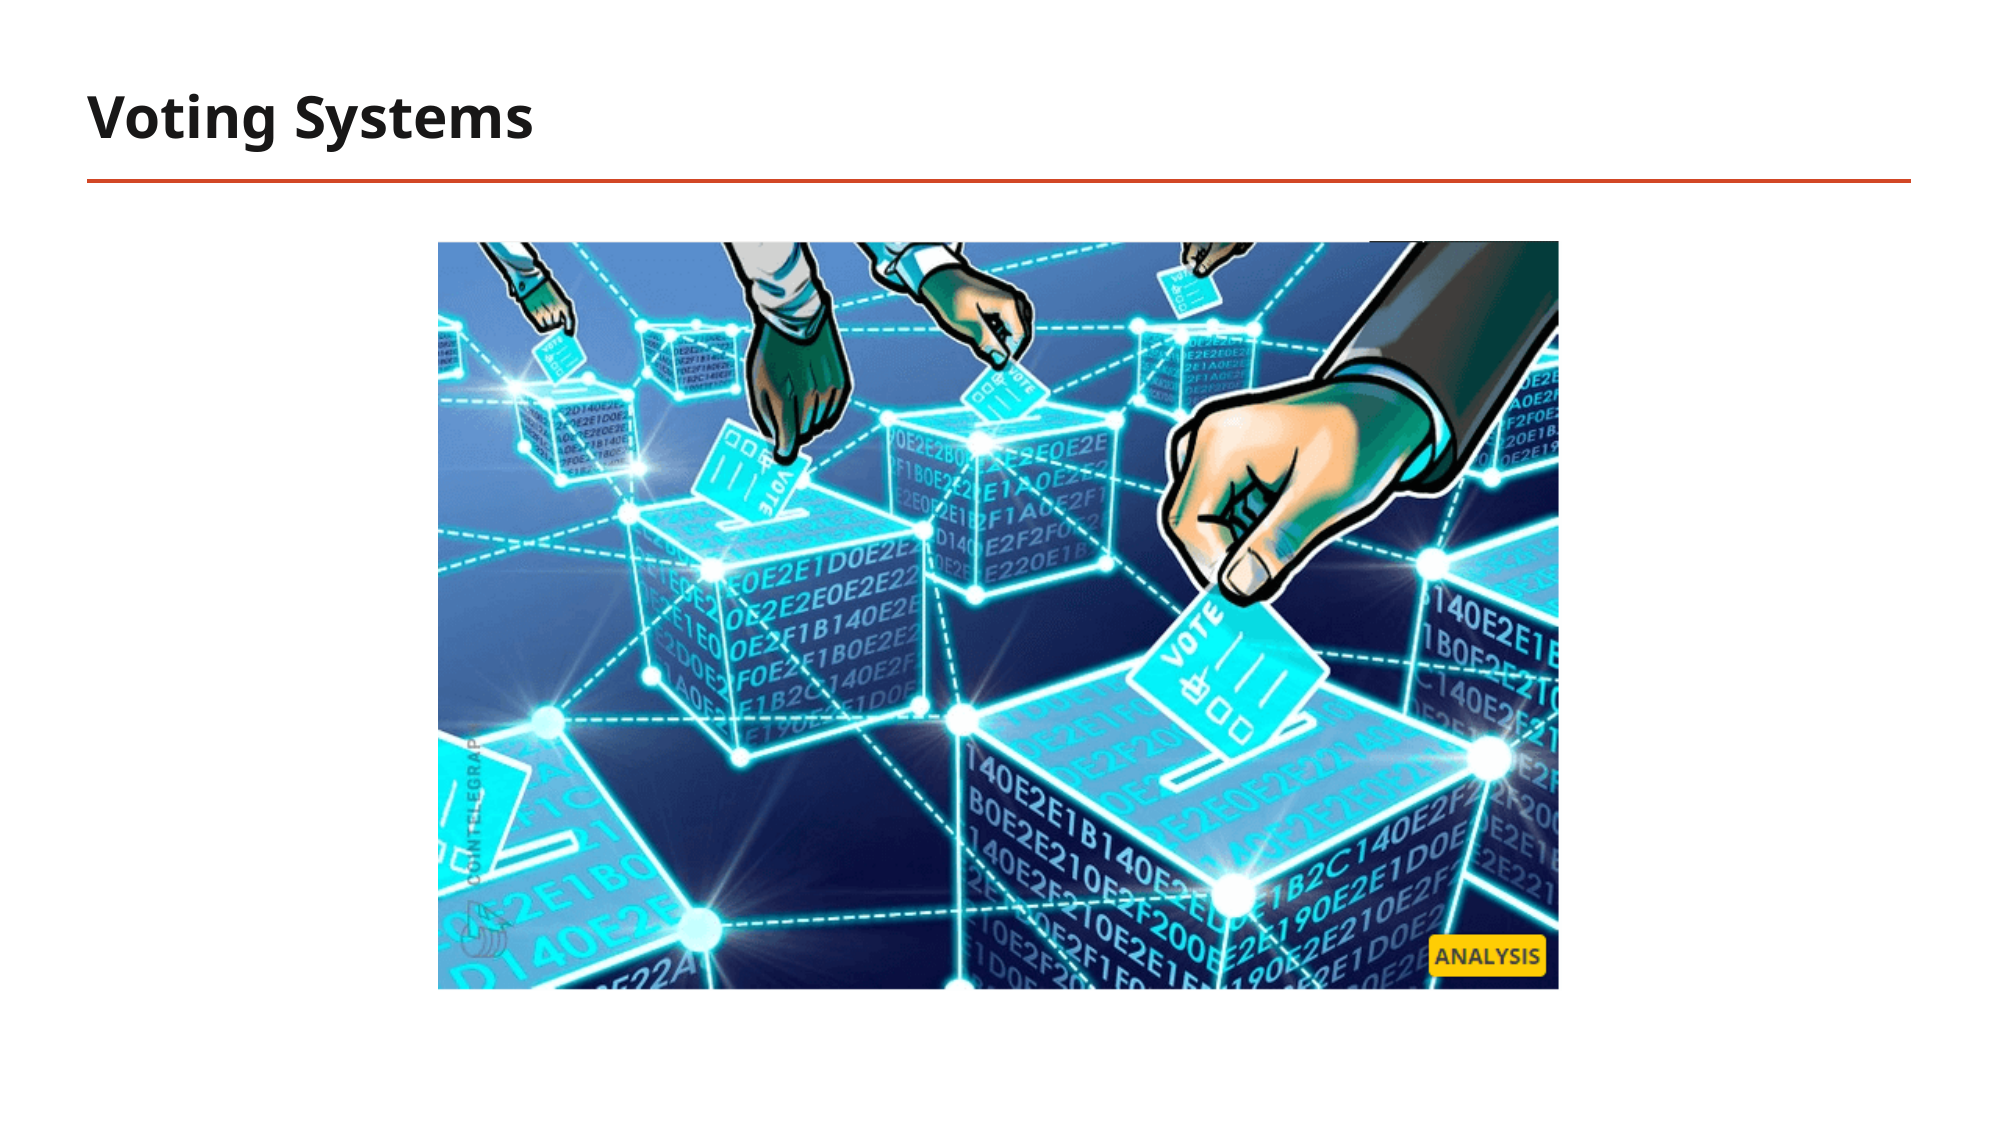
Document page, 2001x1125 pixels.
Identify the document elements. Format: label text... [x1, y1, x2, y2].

picture [438, 240, 1562, 991]
title Voting Systems [72, 67, 1574, 173]
